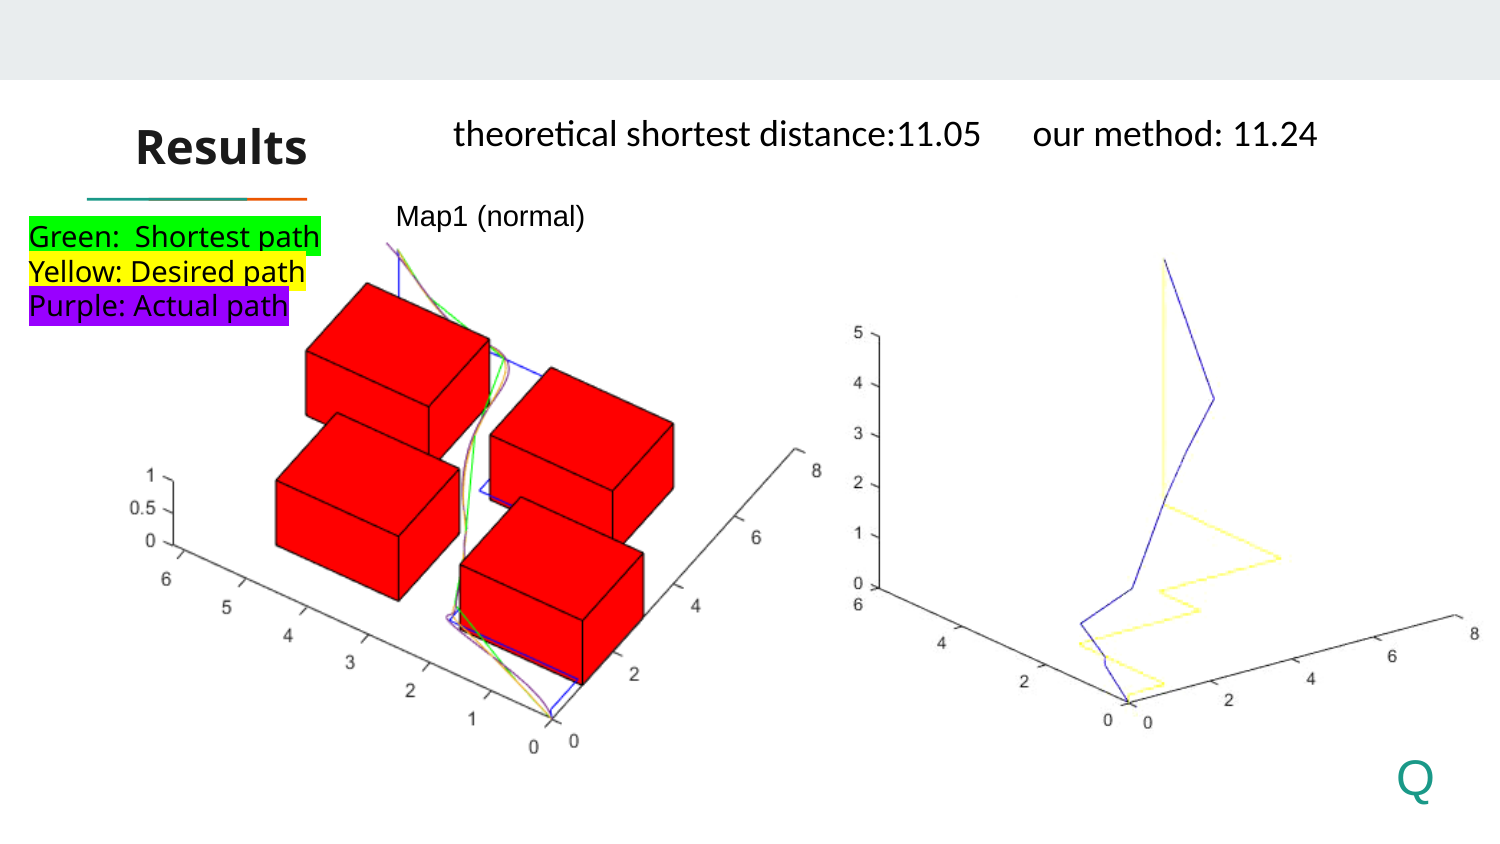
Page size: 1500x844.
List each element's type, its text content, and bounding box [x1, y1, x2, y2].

text_box Map1 (normal) [380, 189, 705, 229]
title Results [119, 101, 1381, 190]
text_box theoretical shortest distance:11.05 our method: 11.24 [438, 101, 1411, 162]
text_box Q [1380, 752, 1451, 813]
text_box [833, 251, 1487, 743]
text_box Green: Shortest path Yellow: Desired path Purple: Actual path [13, 202, 337, 338]
picture [119, 230, 839, 760]
